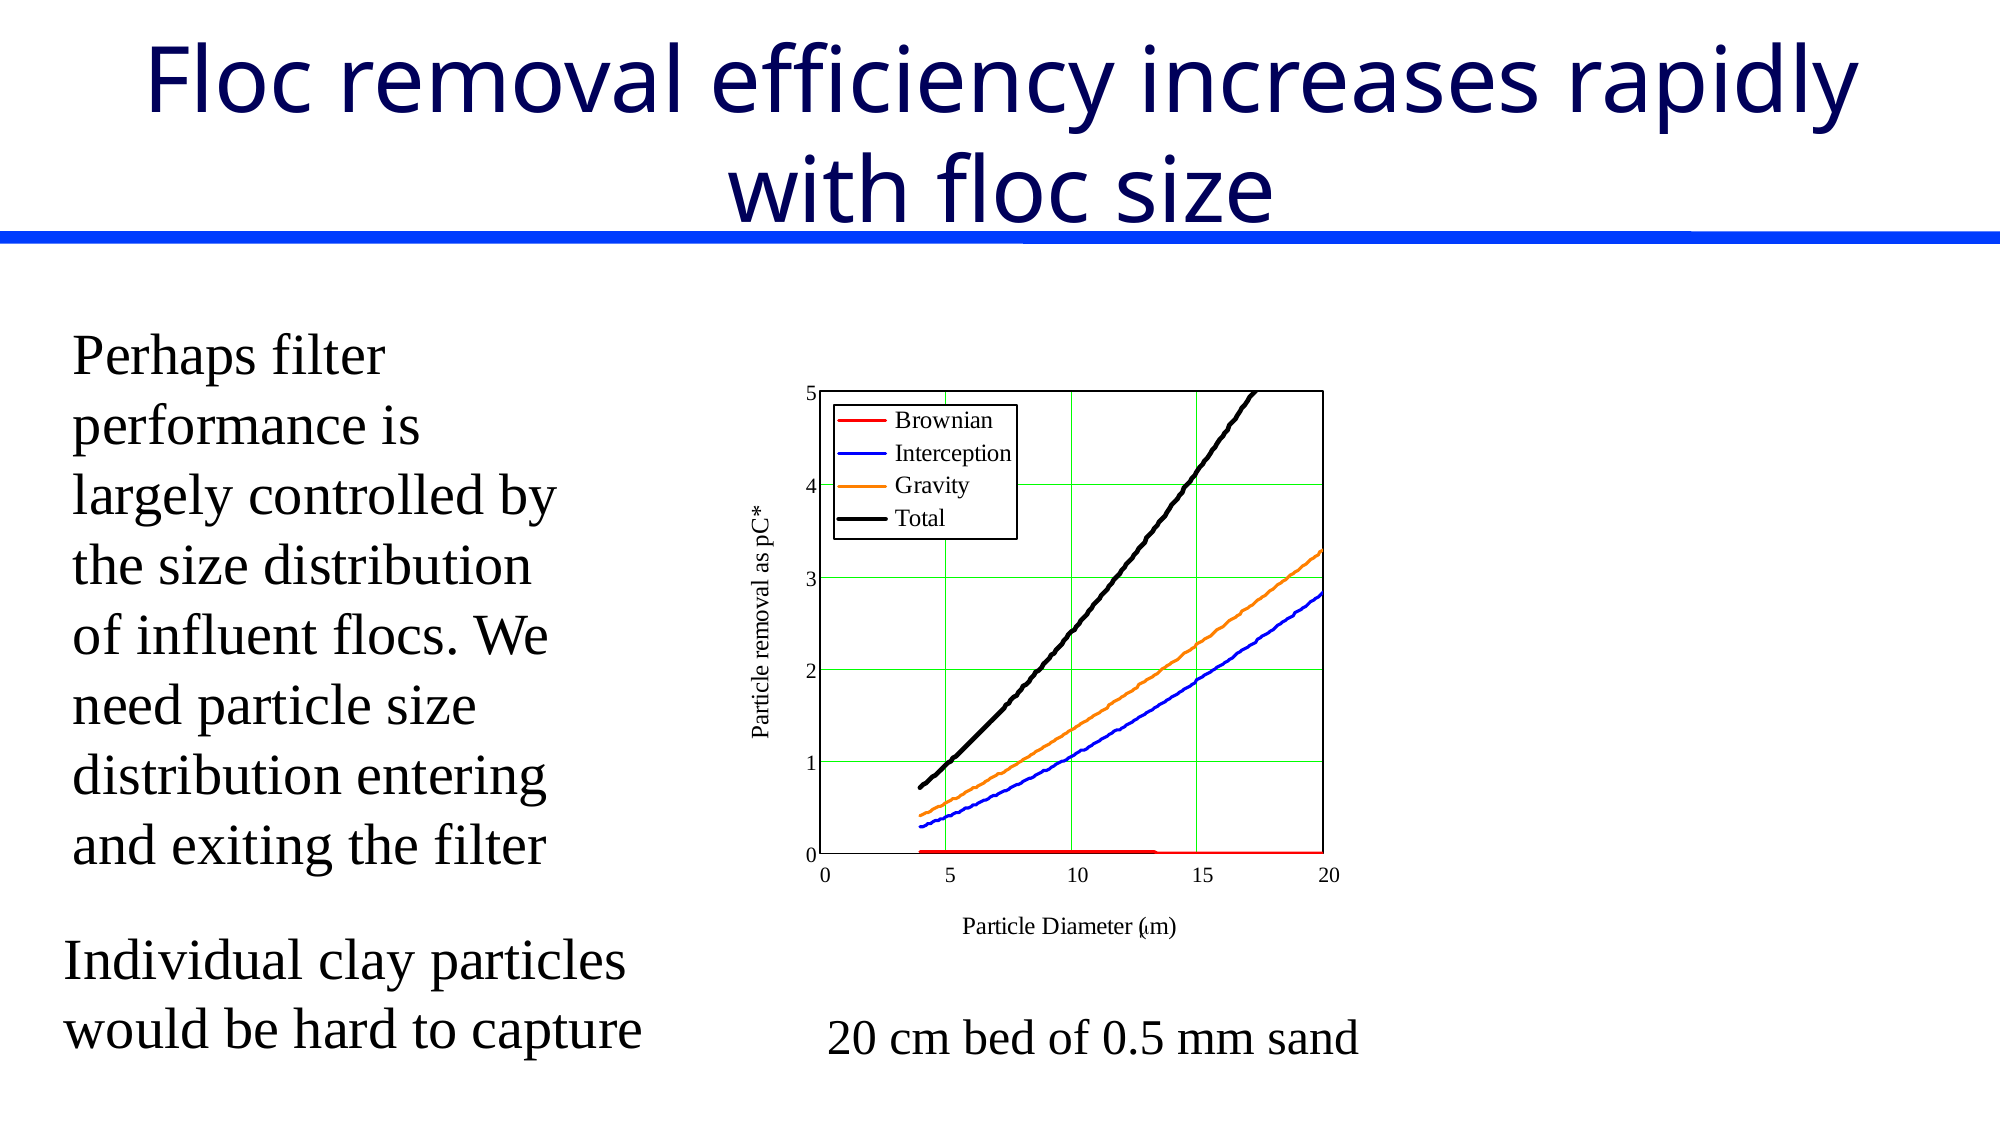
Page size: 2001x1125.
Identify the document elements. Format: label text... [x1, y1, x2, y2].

title Floc removal efficiency increases rapidly with floc size [75, 37, 1930, 225]
text_box Perhaps filter performance is largely controlled by the size distribution of influent flocs. We need particle size distribution entering and exiting the filter [58, 308, 603, 884]
text_box 20 cm bed of 0.5 mm sand [812, 996, 1375, 1072]
text_box Individual clay particles would be hard to capture [49, 913, 737, 1069]
picture [725, 356, 1364, 952]
